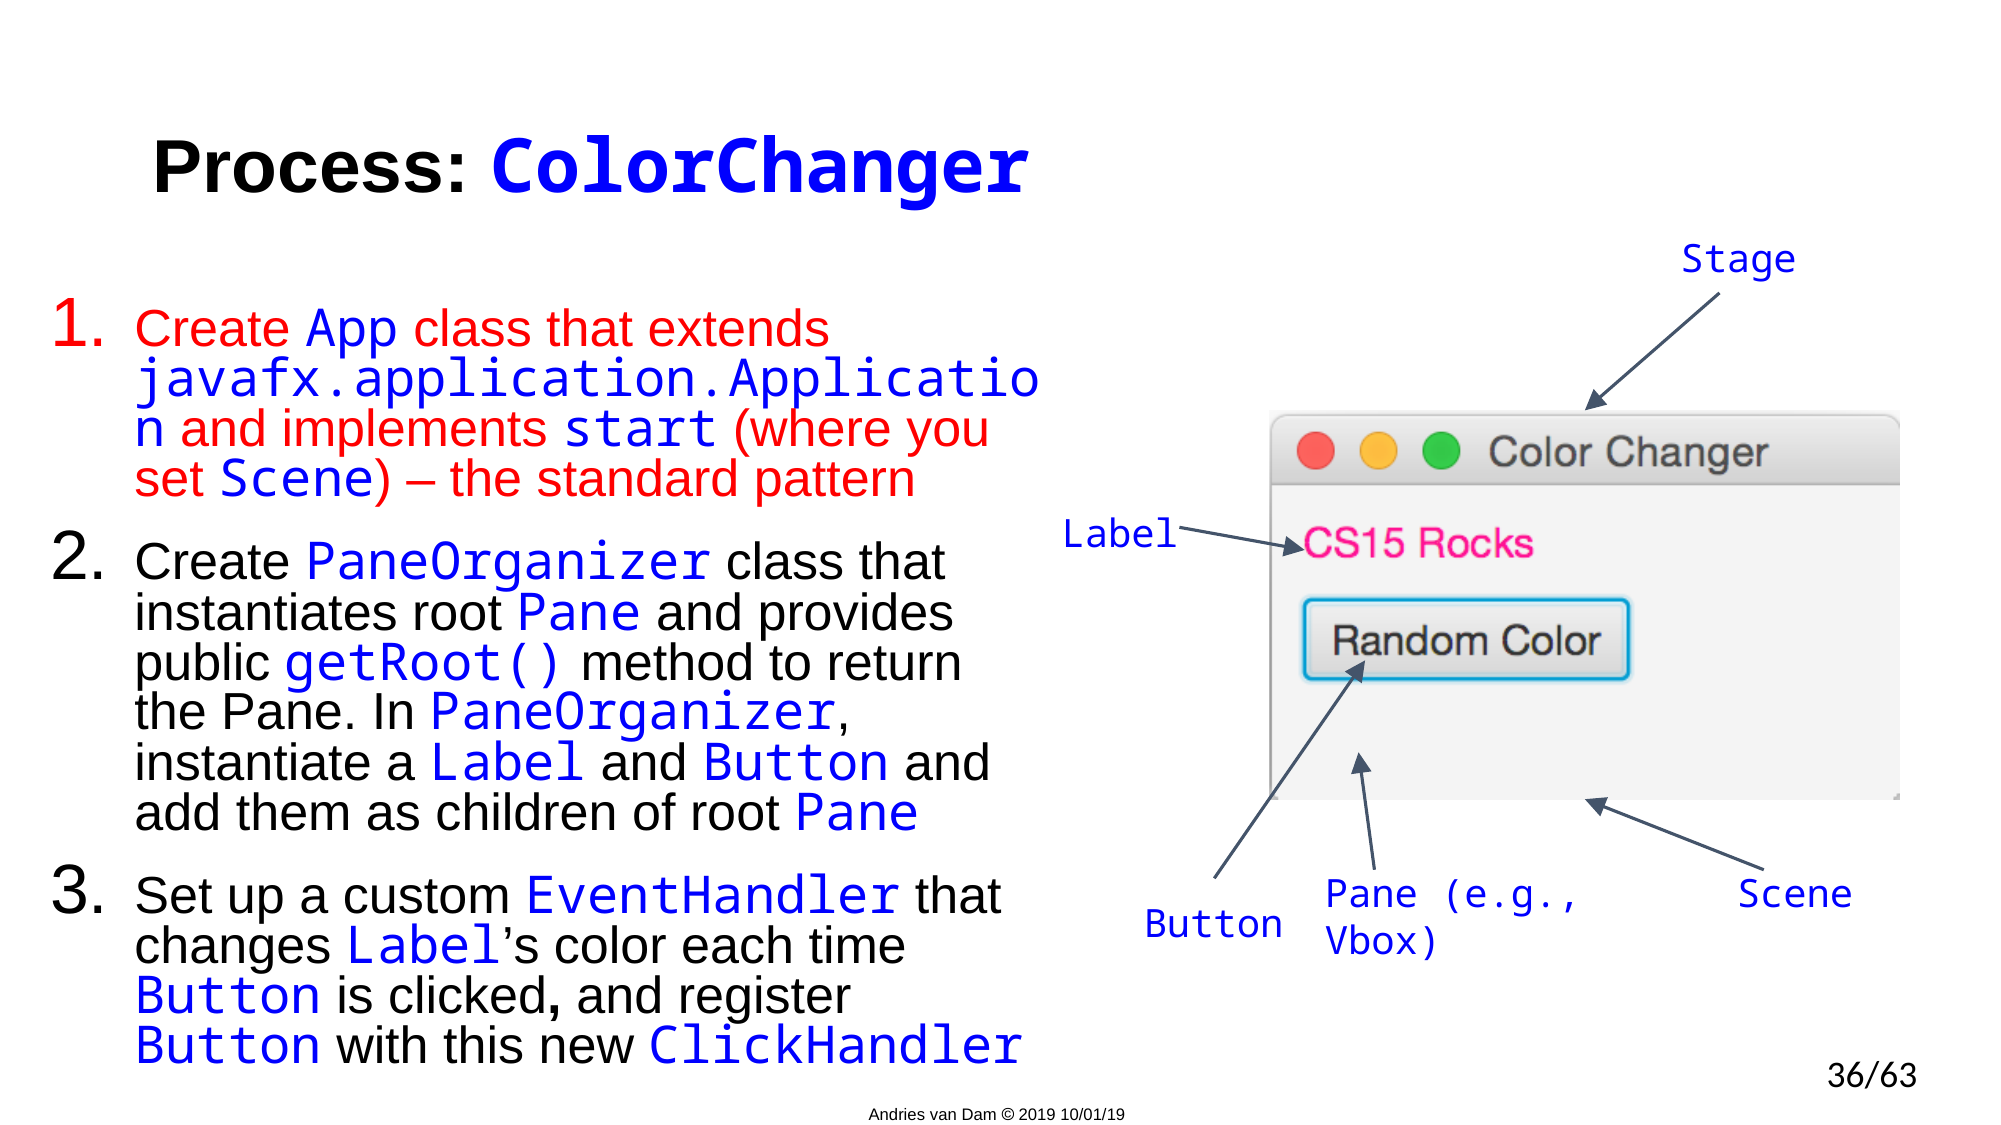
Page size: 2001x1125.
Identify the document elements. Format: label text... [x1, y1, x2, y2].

picture [1269, 410, 1900, 800]
text_box Button [1123, 878, 1305, 975]
text_box Scene [1716, 848, 1997, 929]
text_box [1584, 799, 1764, 870]
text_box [1366, 752, 1375, 870]
title Process: ColorChanger [137, 59, 1863, 278]
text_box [1214, 660, 1366, 879]
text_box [1179, 527, 1305, 550]
text_box Pane (e.g., Vbox) [1305, 848, 1716, 929]
picture [1307, 602, 1626, 677]
text_box Stage [1660, 213, 1940, 293]
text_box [1584, 292, 1720, 411]
text_box Label [1041, 488, 1202, 569]
list Create App class that extends javafx.application.Application and implements start (where you set Scene) – the standard pattern Create PaneOrganizer class that instantiates root Pane and provides public getRoot() method to return the Pane. In PaneOrganizer, instantiate a Label and Button and add them as children of root Pane Set up a custom EventHandler that changes Label’s color each time Button is clicked, and register Button with this new ClickHandler [34, 299, 1061, 1125]
